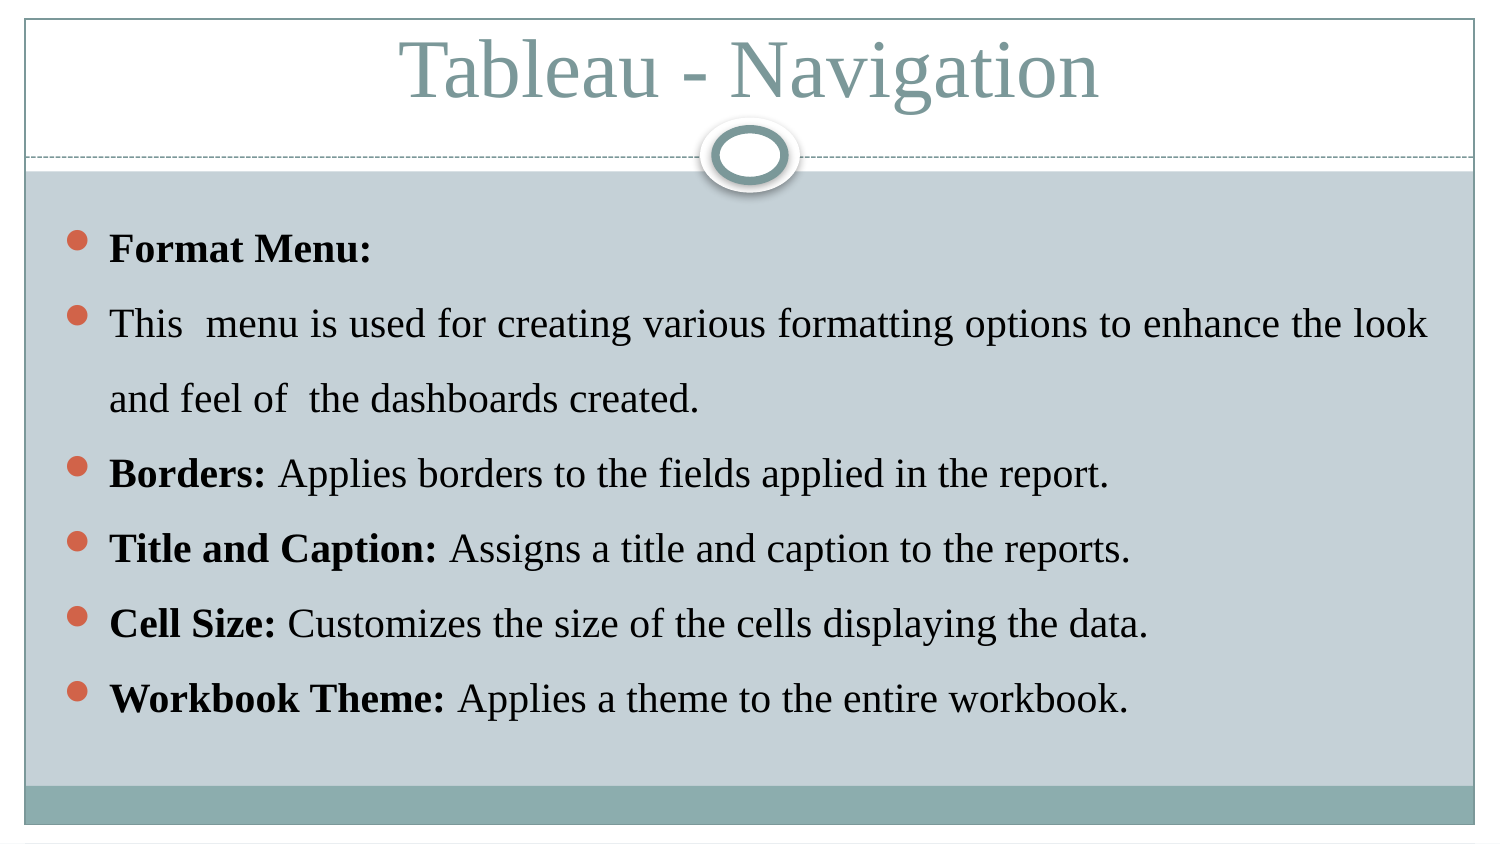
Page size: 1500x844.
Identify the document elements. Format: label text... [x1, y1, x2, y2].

list Format Menu: This menu is used for creating various formatting options to enhance the look and feel of the dashboards created. Borders: Applies borders to the fields applied in the report. Title and Caption: Assigns a title and caption to the reports. Cell Size: Customizes the size of the cells displaying the data. Workbook Theme: Applies a theme to the entire workbook. [49, 187, 1445, 751]
title Tableau - Navigation [49, 28, 1450, 122]
